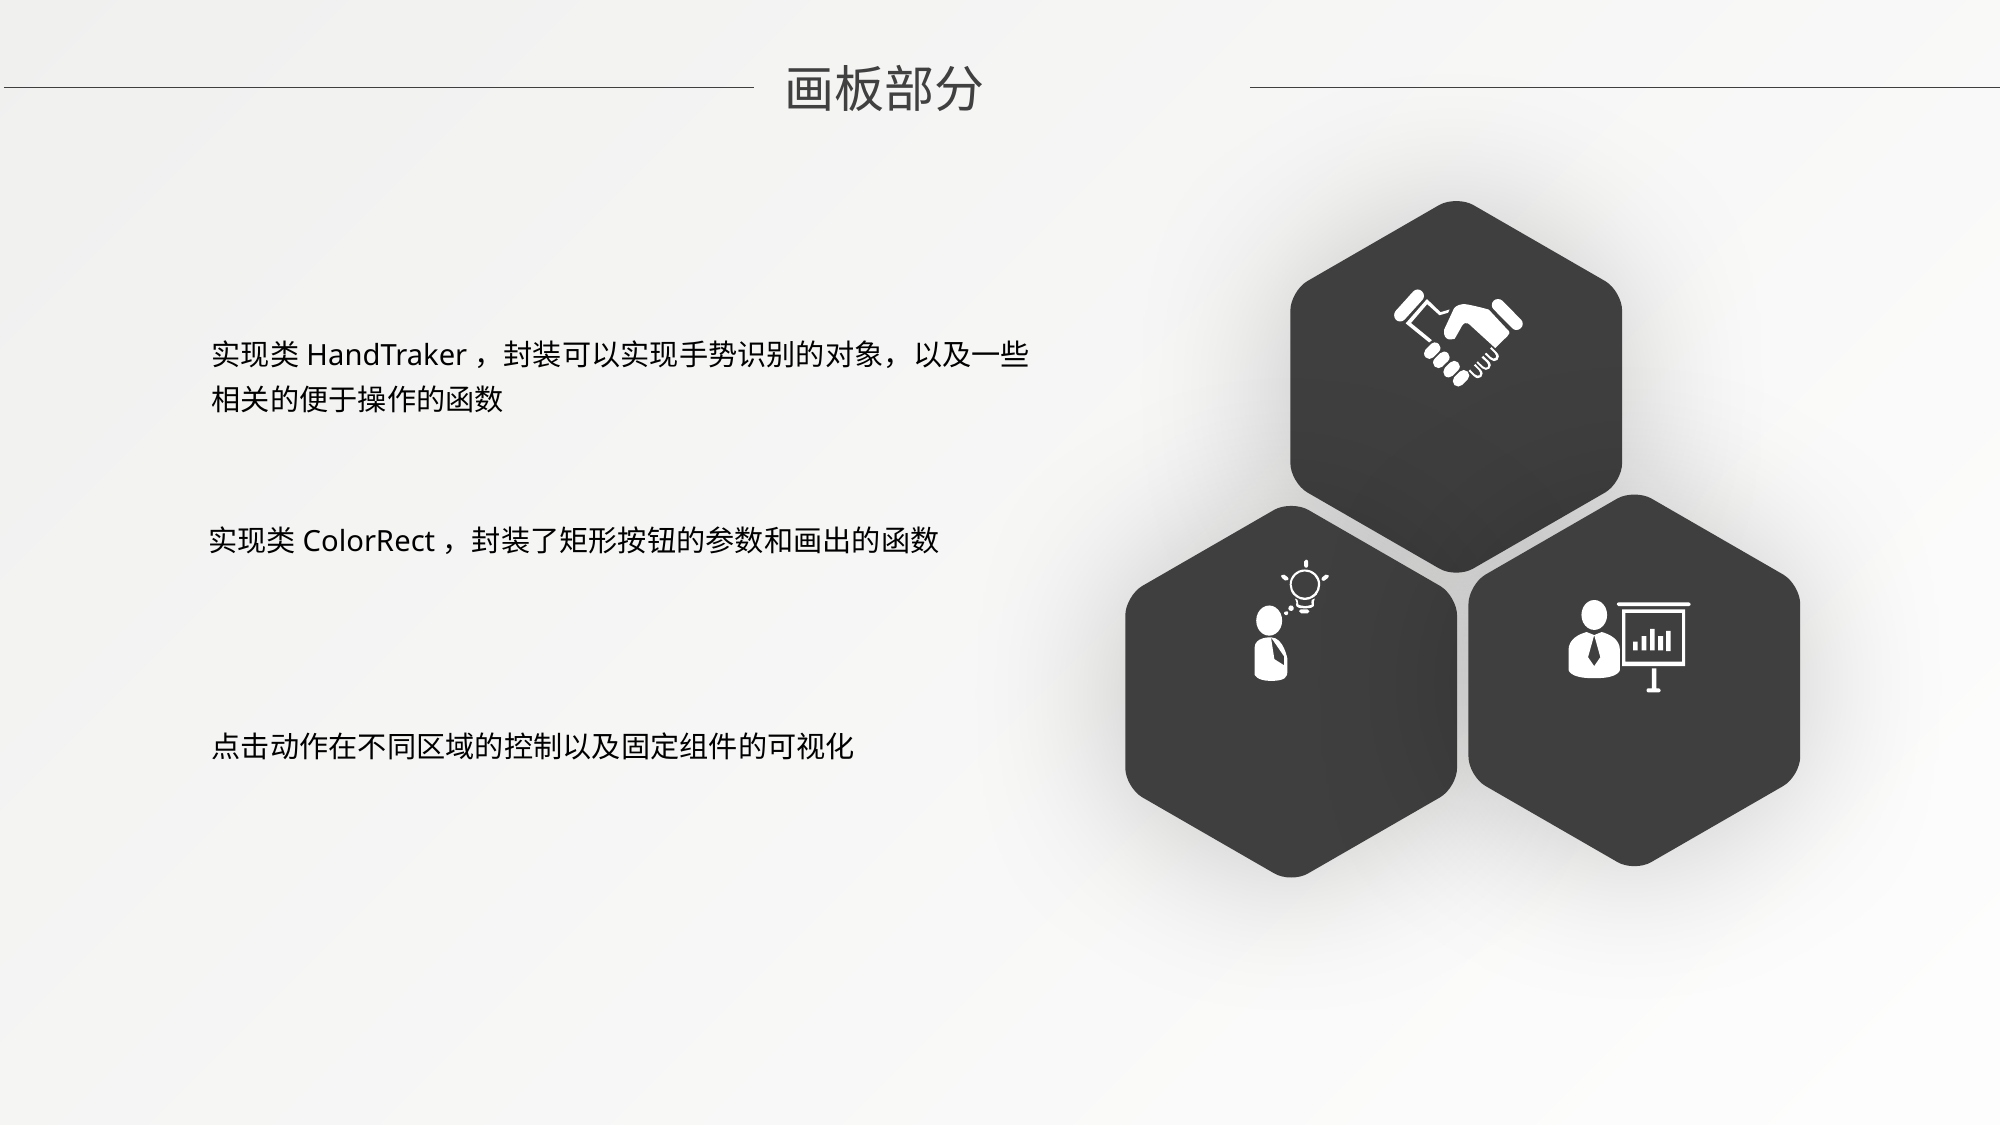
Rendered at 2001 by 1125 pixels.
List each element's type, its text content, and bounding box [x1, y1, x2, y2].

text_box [1394, 288, 1524, 388]
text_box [1568, 599, 1691, 693]
text_box [1288, 199, 1624, 478]
text_box 点击动作在不同区域的控制以及固定组件的可视化 [196, 710, 1056, 772]
text_box [1466, 493, 1802, 868]
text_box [1254, 559, 1329, 681]
text_box 画板部分 [769, 49, 1231, 125]
text_box [1123, 504, 1418, 880]
text_box 实现类ColorRect，封装了矩形按钮的参数和画出的函数 [193, 504, 1052, 566]
text_box 实现类HandTraker，封装可以实现手势识别的对象，以及一些相关的便于操作的函数 [196, 318, 1056, 425]
